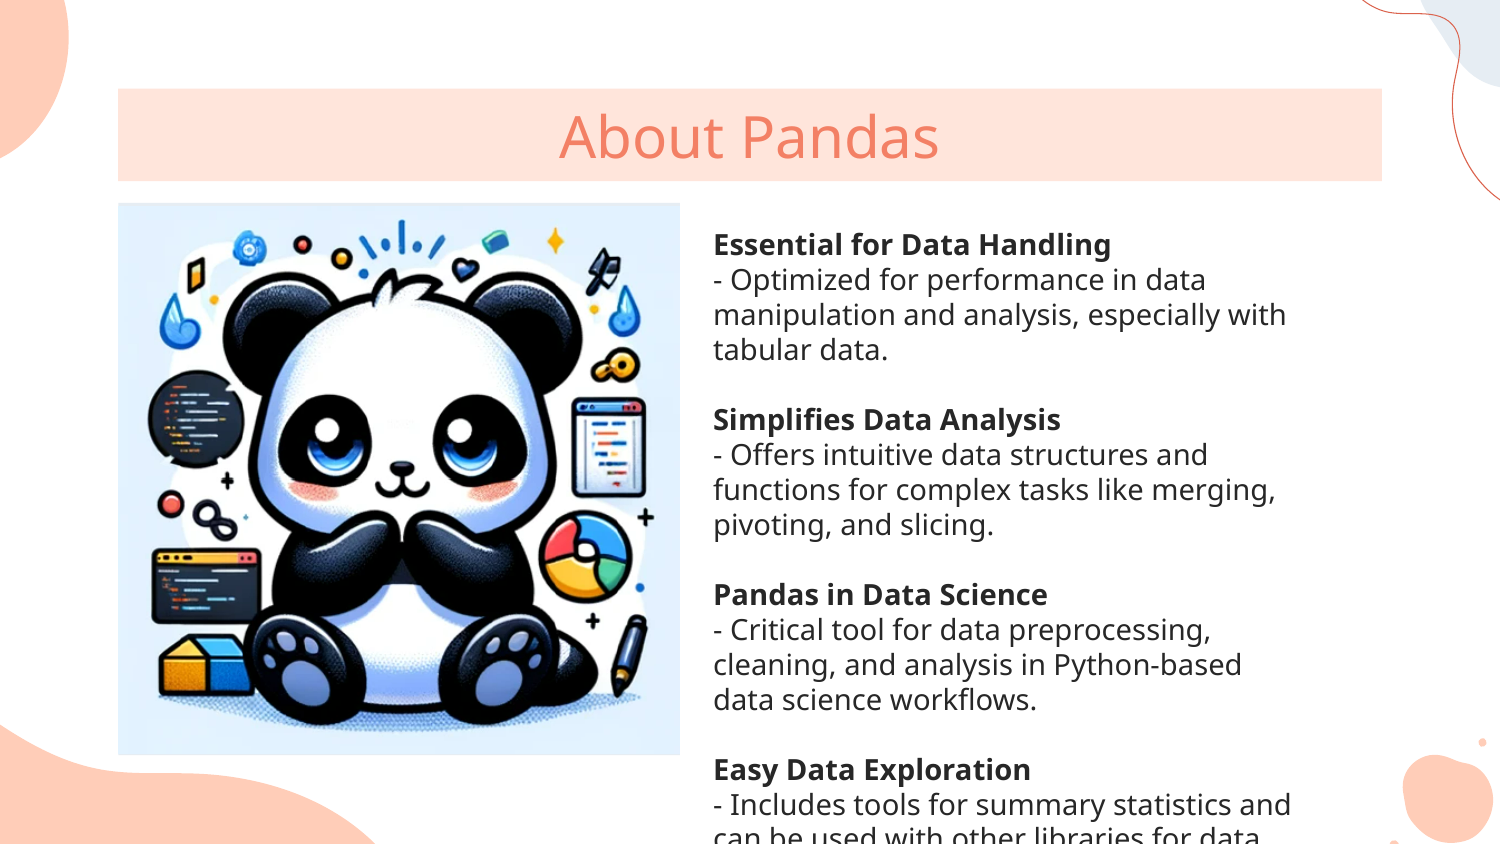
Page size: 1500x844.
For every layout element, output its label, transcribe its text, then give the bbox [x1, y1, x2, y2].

title About Pandas [118, 88, 1382, 182]
subtitle Essential for Data Handling - Optimized for performance in data manipulation and analysis, especially with tabular data. Simplifies Data Analysis - Offers intuitive data structures and functions for complex tasks like merging, pivoting, and slicing. Pandas in Data Science - Critical tool for data preprocessing, cleaning, and analysis in Python-based data science workflows. Easy Data Exploration - Includes tools for summary statistics and can be used with other libraries for data visualization. [698, 211, 1317, 748]
picture [118, 205, 680, 754]
